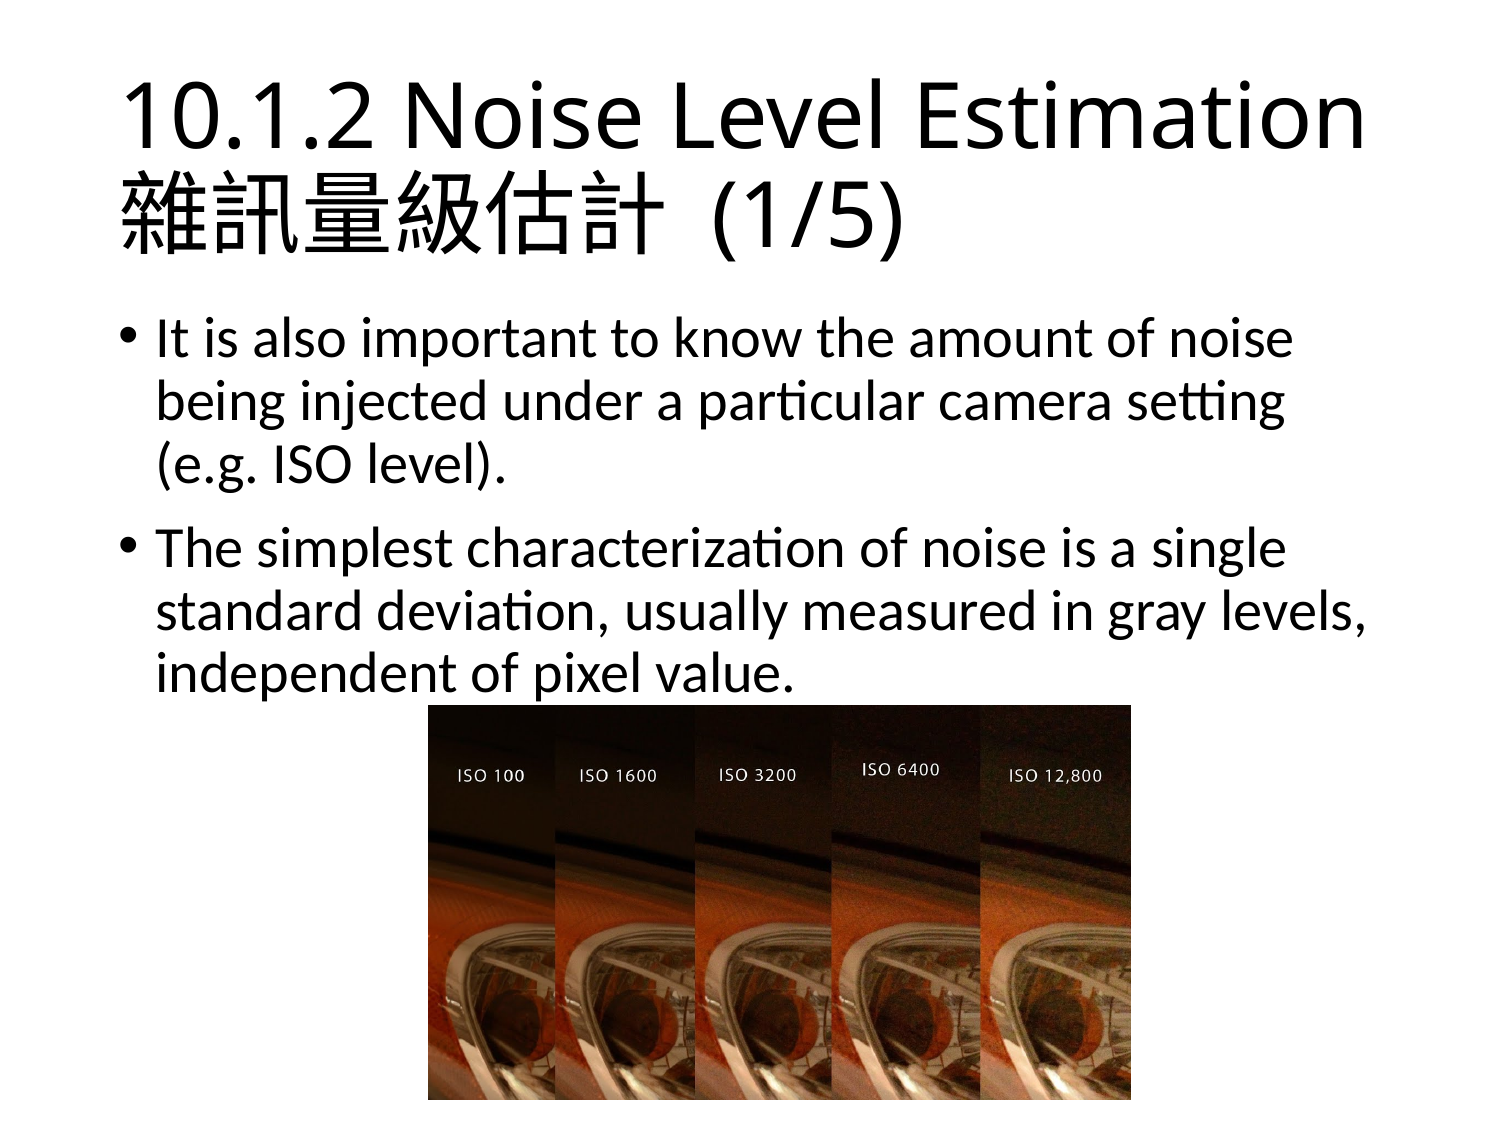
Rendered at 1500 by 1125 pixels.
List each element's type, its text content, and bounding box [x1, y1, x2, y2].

picture [428, 705, 1131, 1100]
list It is also important to know the amount of noise being injected under a particular camera setting (e.g. ISO level). The simplest characterization of noise is a single standard deviation, usually measured in gray levels, independent of pixel value. [103, 299, 1397, 1014]
title 10.1.2 Noise Level Estimation 雜訊量級估計 (1/5) [103, 59, 1477, 278]
